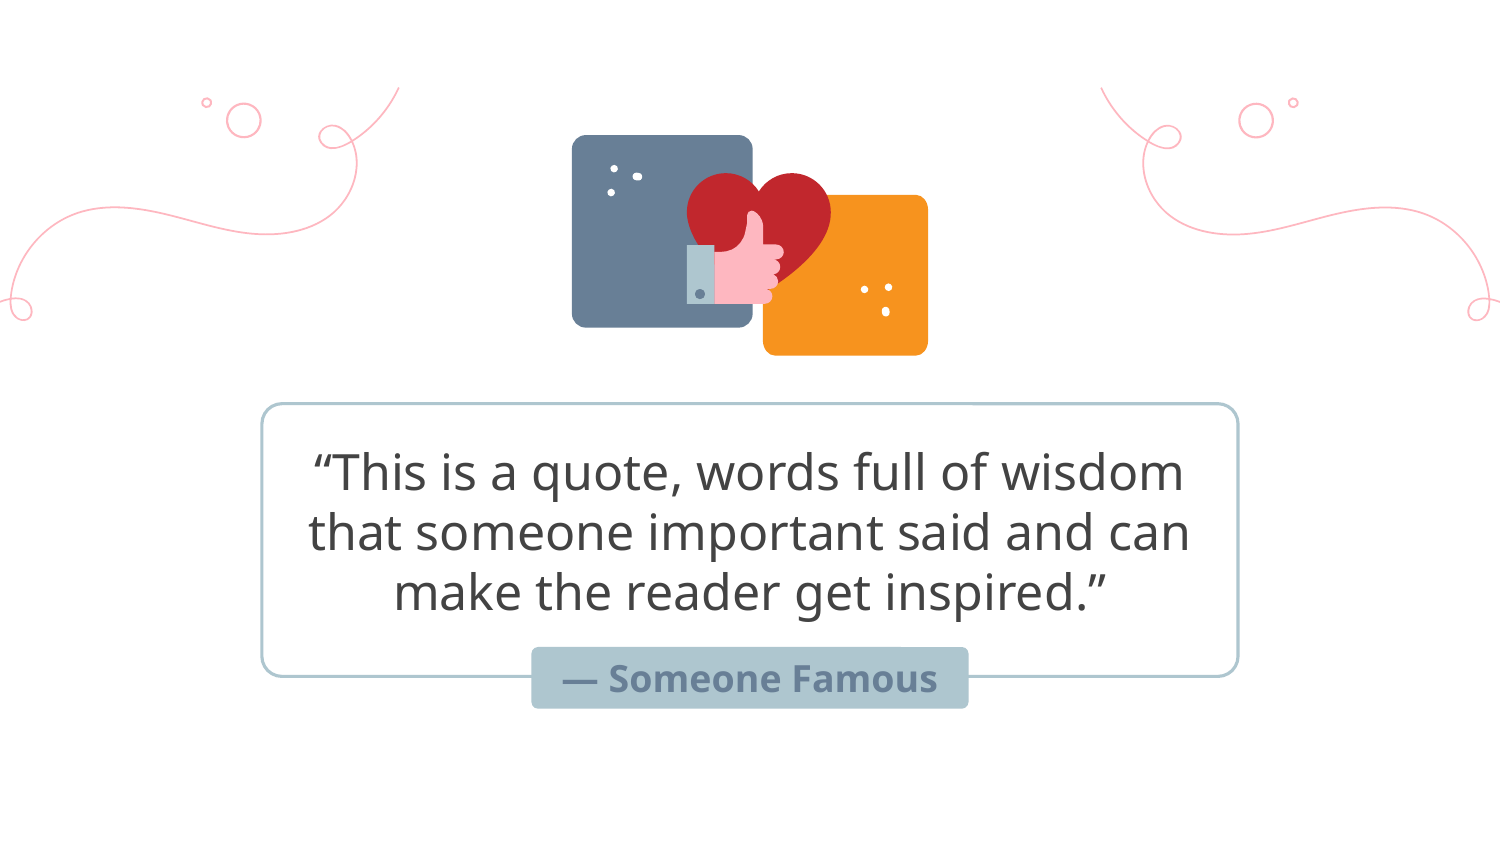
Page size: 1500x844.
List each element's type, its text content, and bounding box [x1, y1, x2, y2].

title “This is a quote, words full of wisdom that someone important said and can make the reader get inspired.” [292, 425, 1208, 636]
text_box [571, 134, 929, 356]
title — Someone Famous [531, 652, 969, 702]
text_box [531, 702, 969, 709]
text_box [531, 646, 969, 652]
text_box [261, 403, 1239, 677]
